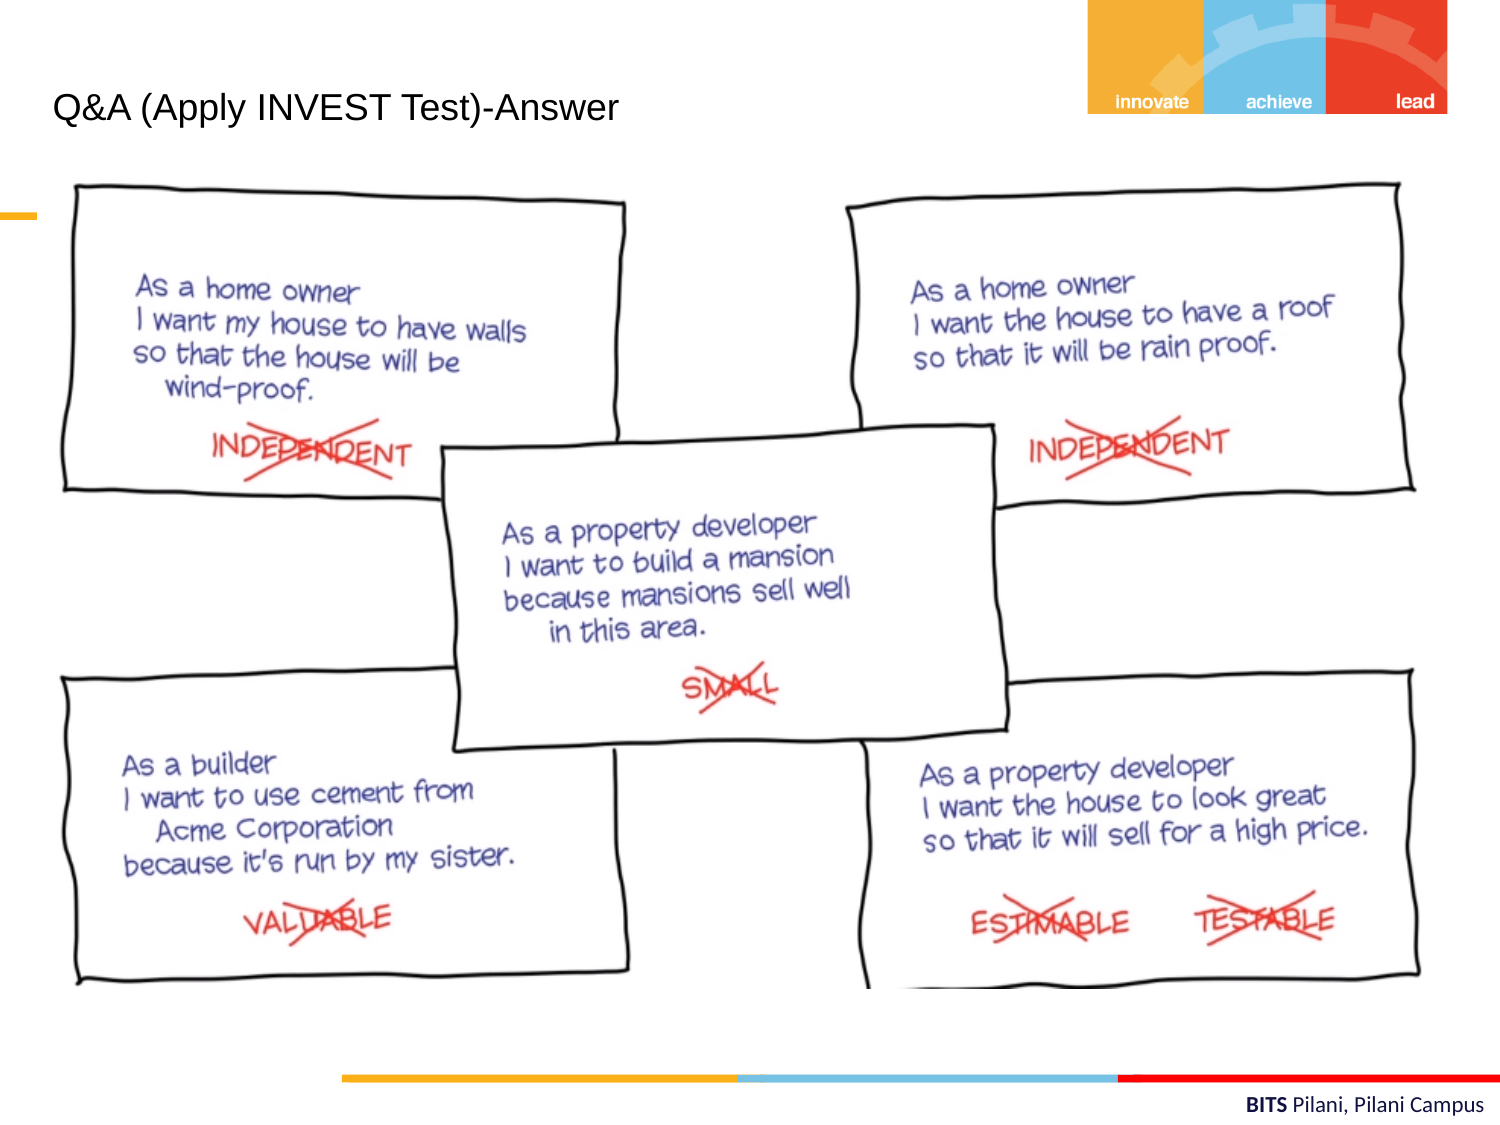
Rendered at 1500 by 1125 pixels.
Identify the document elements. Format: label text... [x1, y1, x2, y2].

picture [1087, 0, 1448, 114]
picture [37, 174, 1435, 989]
text_box Q&A (Apply INVEST Test)-Answer [44, 75, 780, 136]
